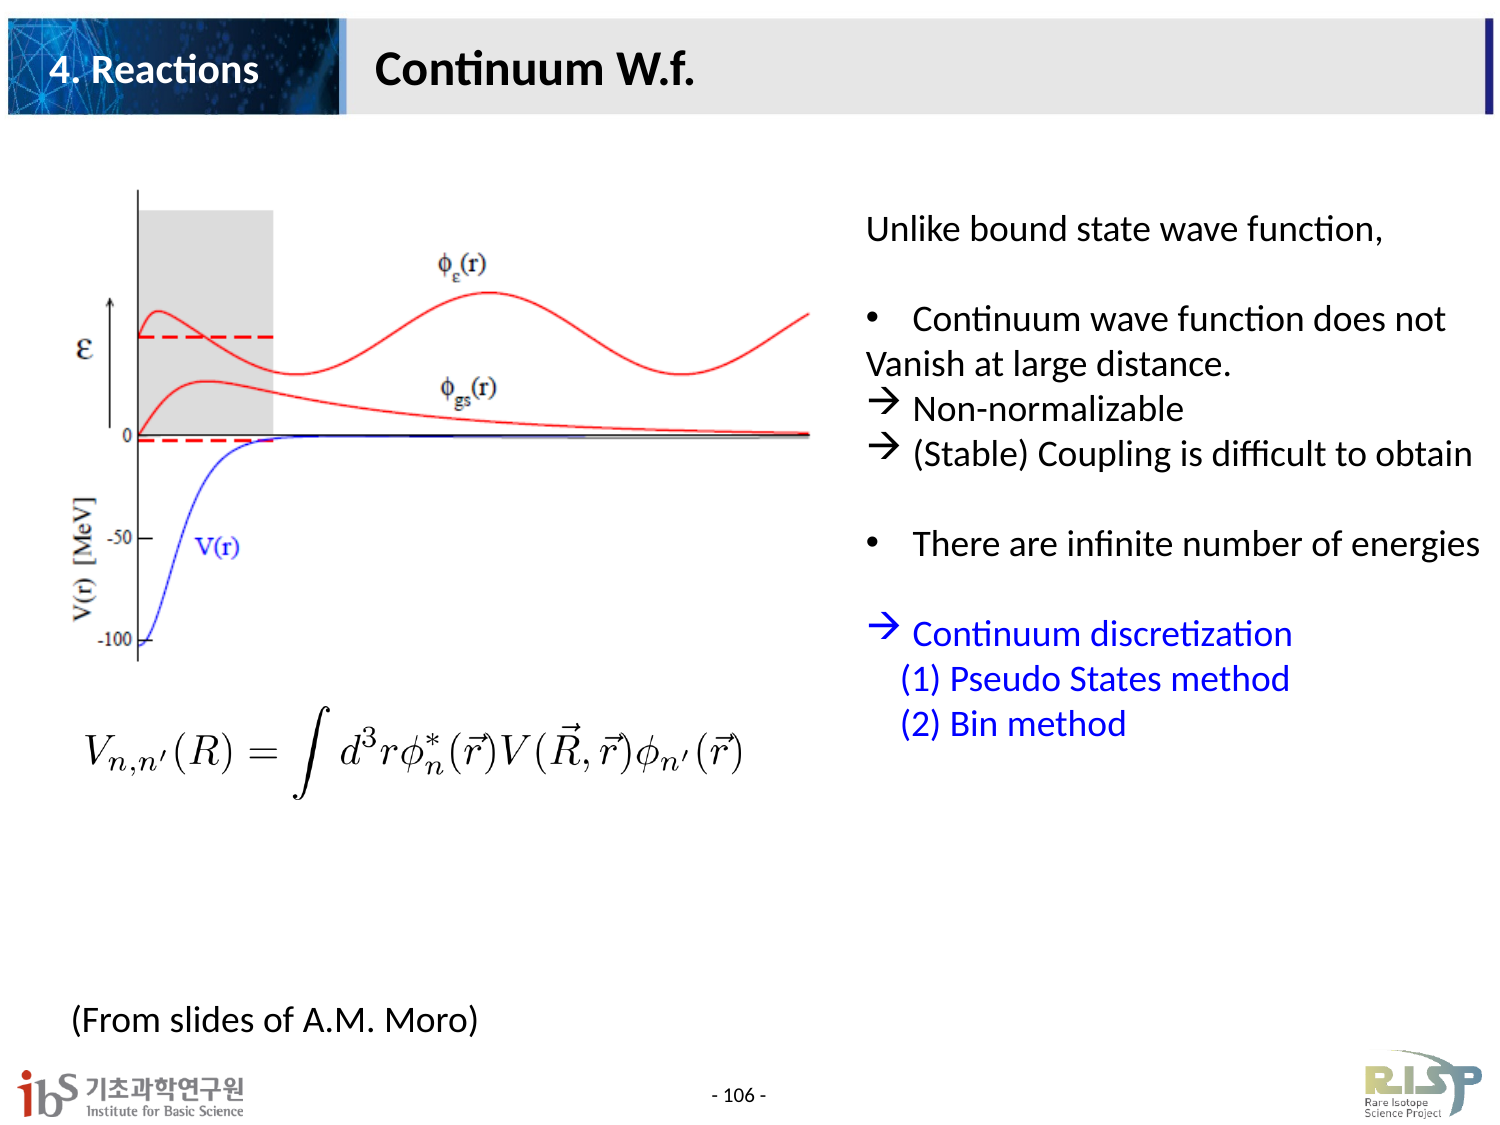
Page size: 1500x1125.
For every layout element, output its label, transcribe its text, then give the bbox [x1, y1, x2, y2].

picture [2, 10, 1500, 130]
text_box Unlike bound state wave function, Continuum wave function does not Vanish at large distance. Non-normalizable (Stable) Coupling is difficult to obtain There are infinite number of energies Continuum discretization (1) Pseudo States method (2) Bin method [851, 196, 1497, 751]
picture [31, 151, 854, 679]
text_box (From slides of A.M. Moro) [55, 987, 495, 1048]
picture [1364, 1049, 1482, 1119]
picture [85, 706, 741, 800]
picture [17, 1070, 243, 1117]
